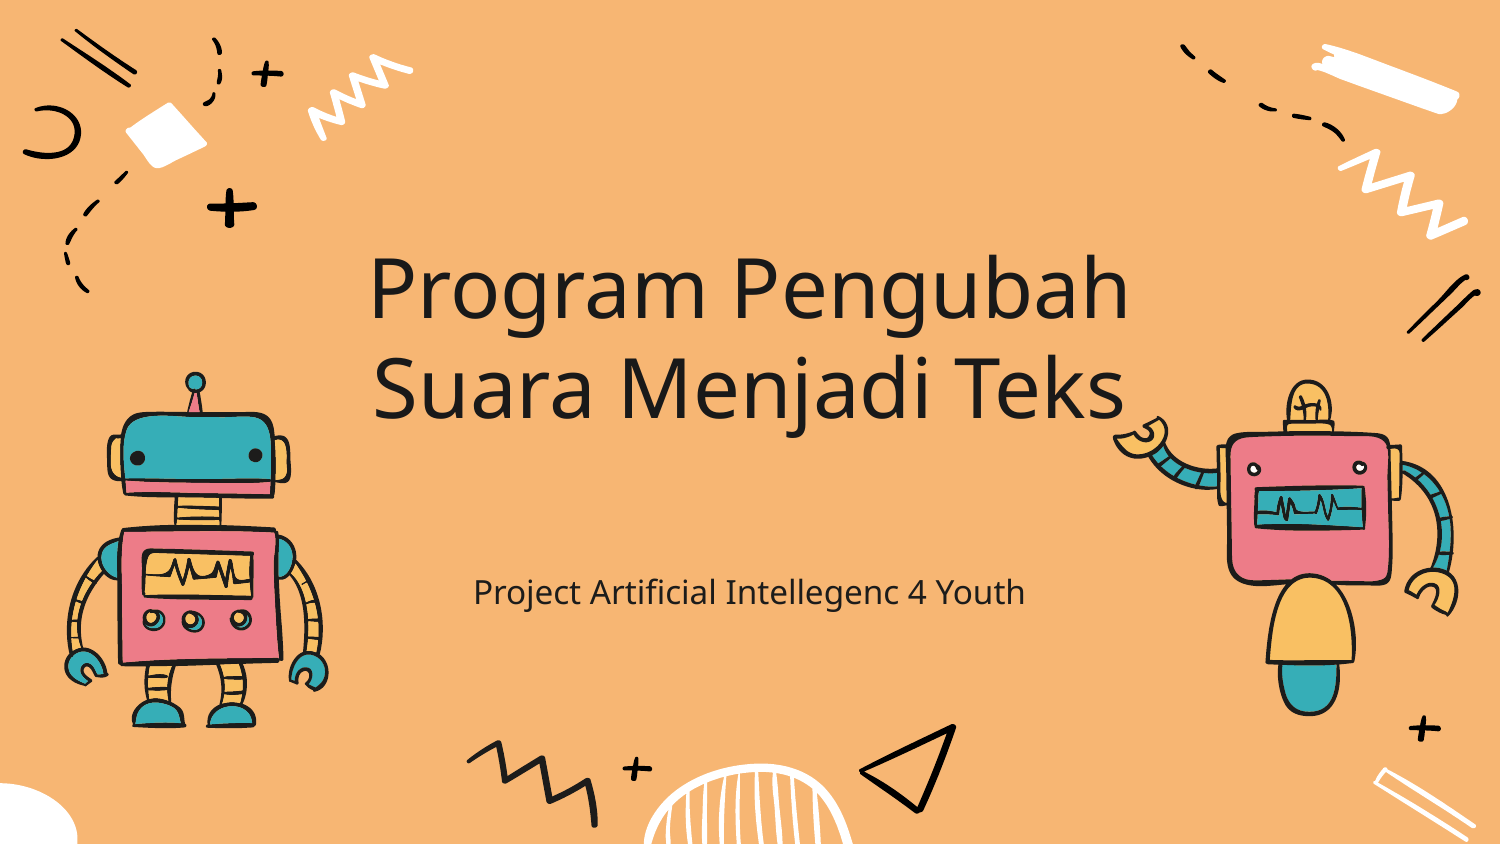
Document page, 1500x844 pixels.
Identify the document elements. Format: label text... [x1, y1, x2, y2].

title Program Pengubah Suara Menjadi Teks [319, 213, 1181, 551]
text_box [1112, 379, 1459, 717]
subtitle Project Artificial Intellegenc 4 Youth [355, 555, 1107, 625]
text_box [1180, 44, 1196, 60]
text_box [75, 275, 90, 294]
text_box [1421, 289, 1481, 342]
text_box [63, 371, 329, 729]
